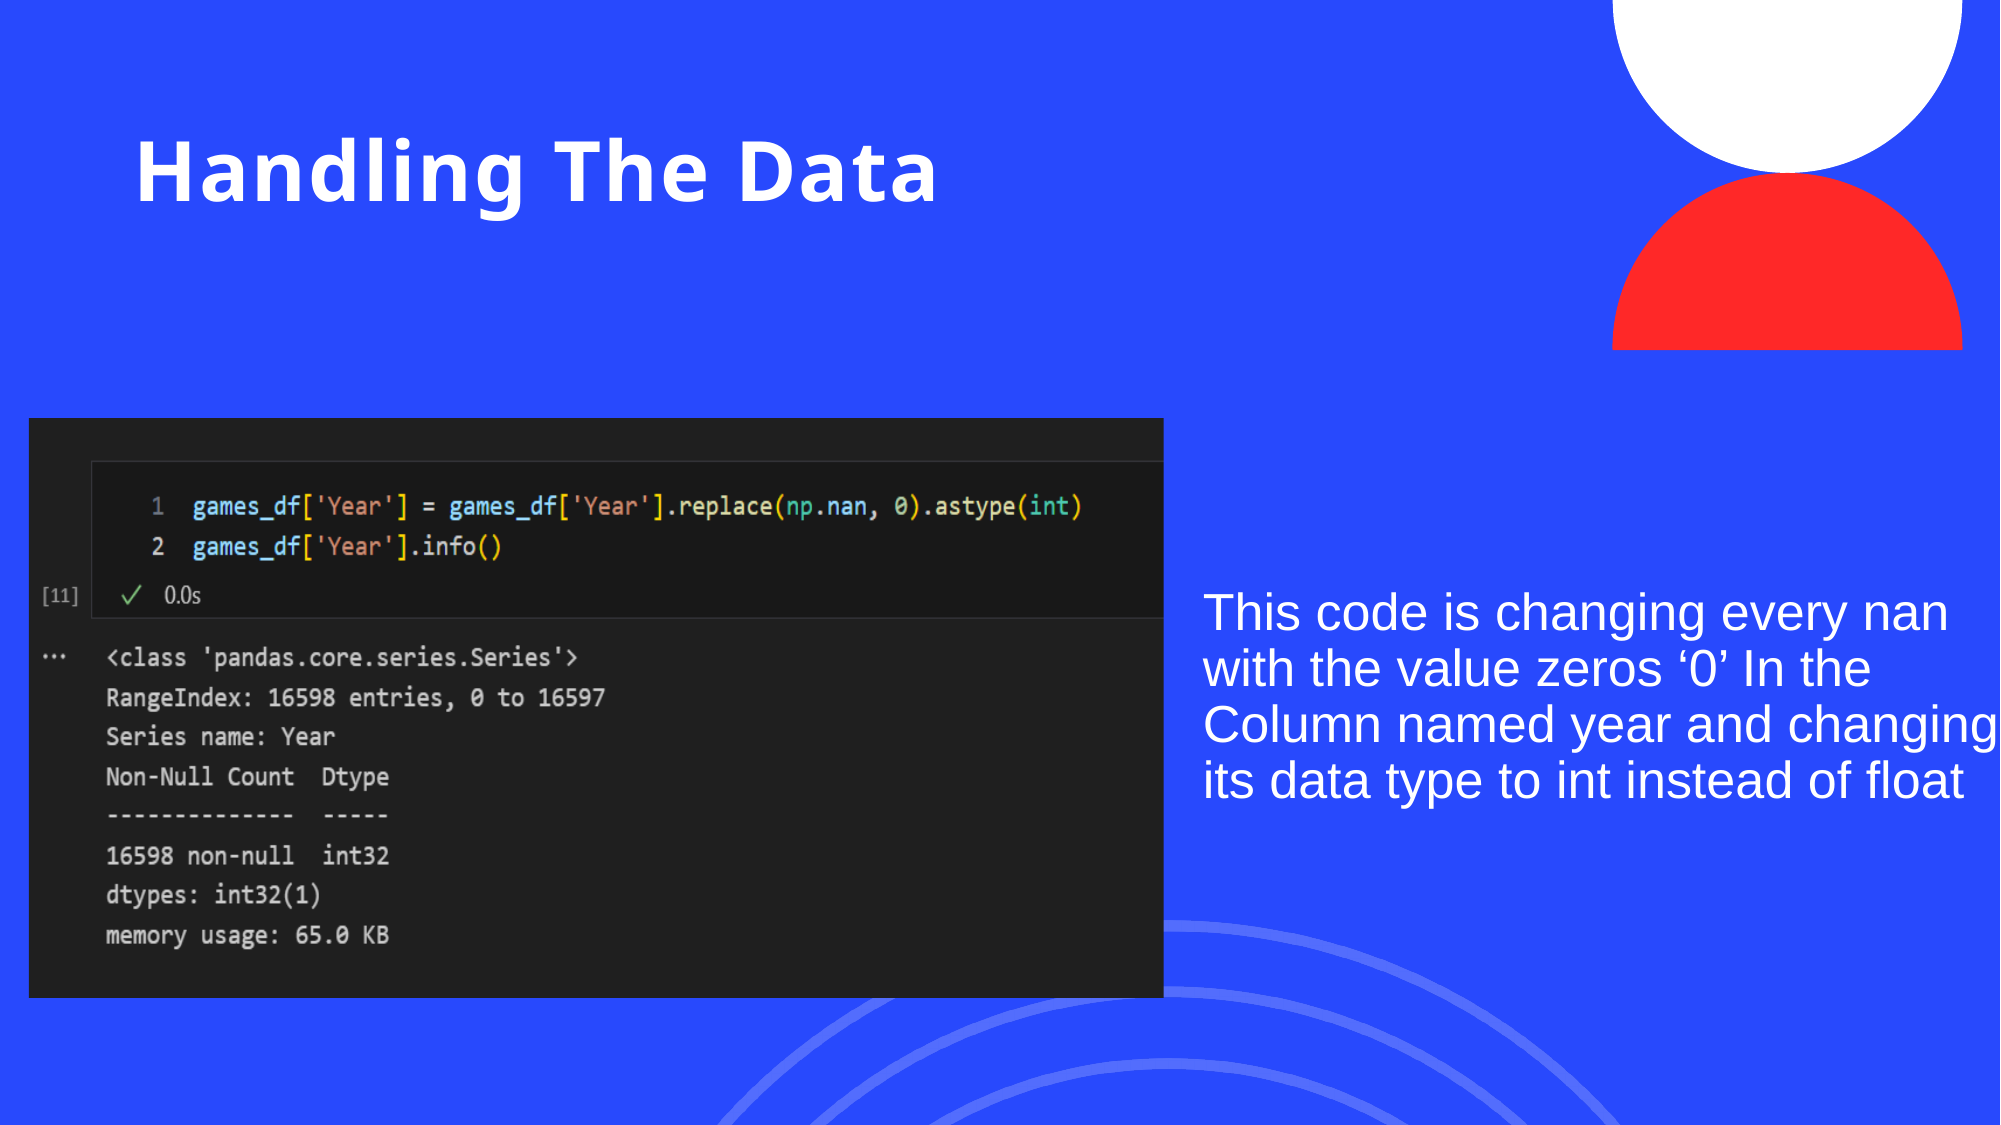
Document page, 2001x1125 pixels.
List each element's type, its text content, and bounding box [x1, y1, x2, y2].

list This code is changing every nan with the value zeros ‘0’ In the Column named year and changing its data type to int instead of float [1202, 585, 2000, 844]
title Handling The Data [133, 129, 1476, 430]
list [28, 418, 1164, 998]
picture [567, 920, 1770, 1125]
